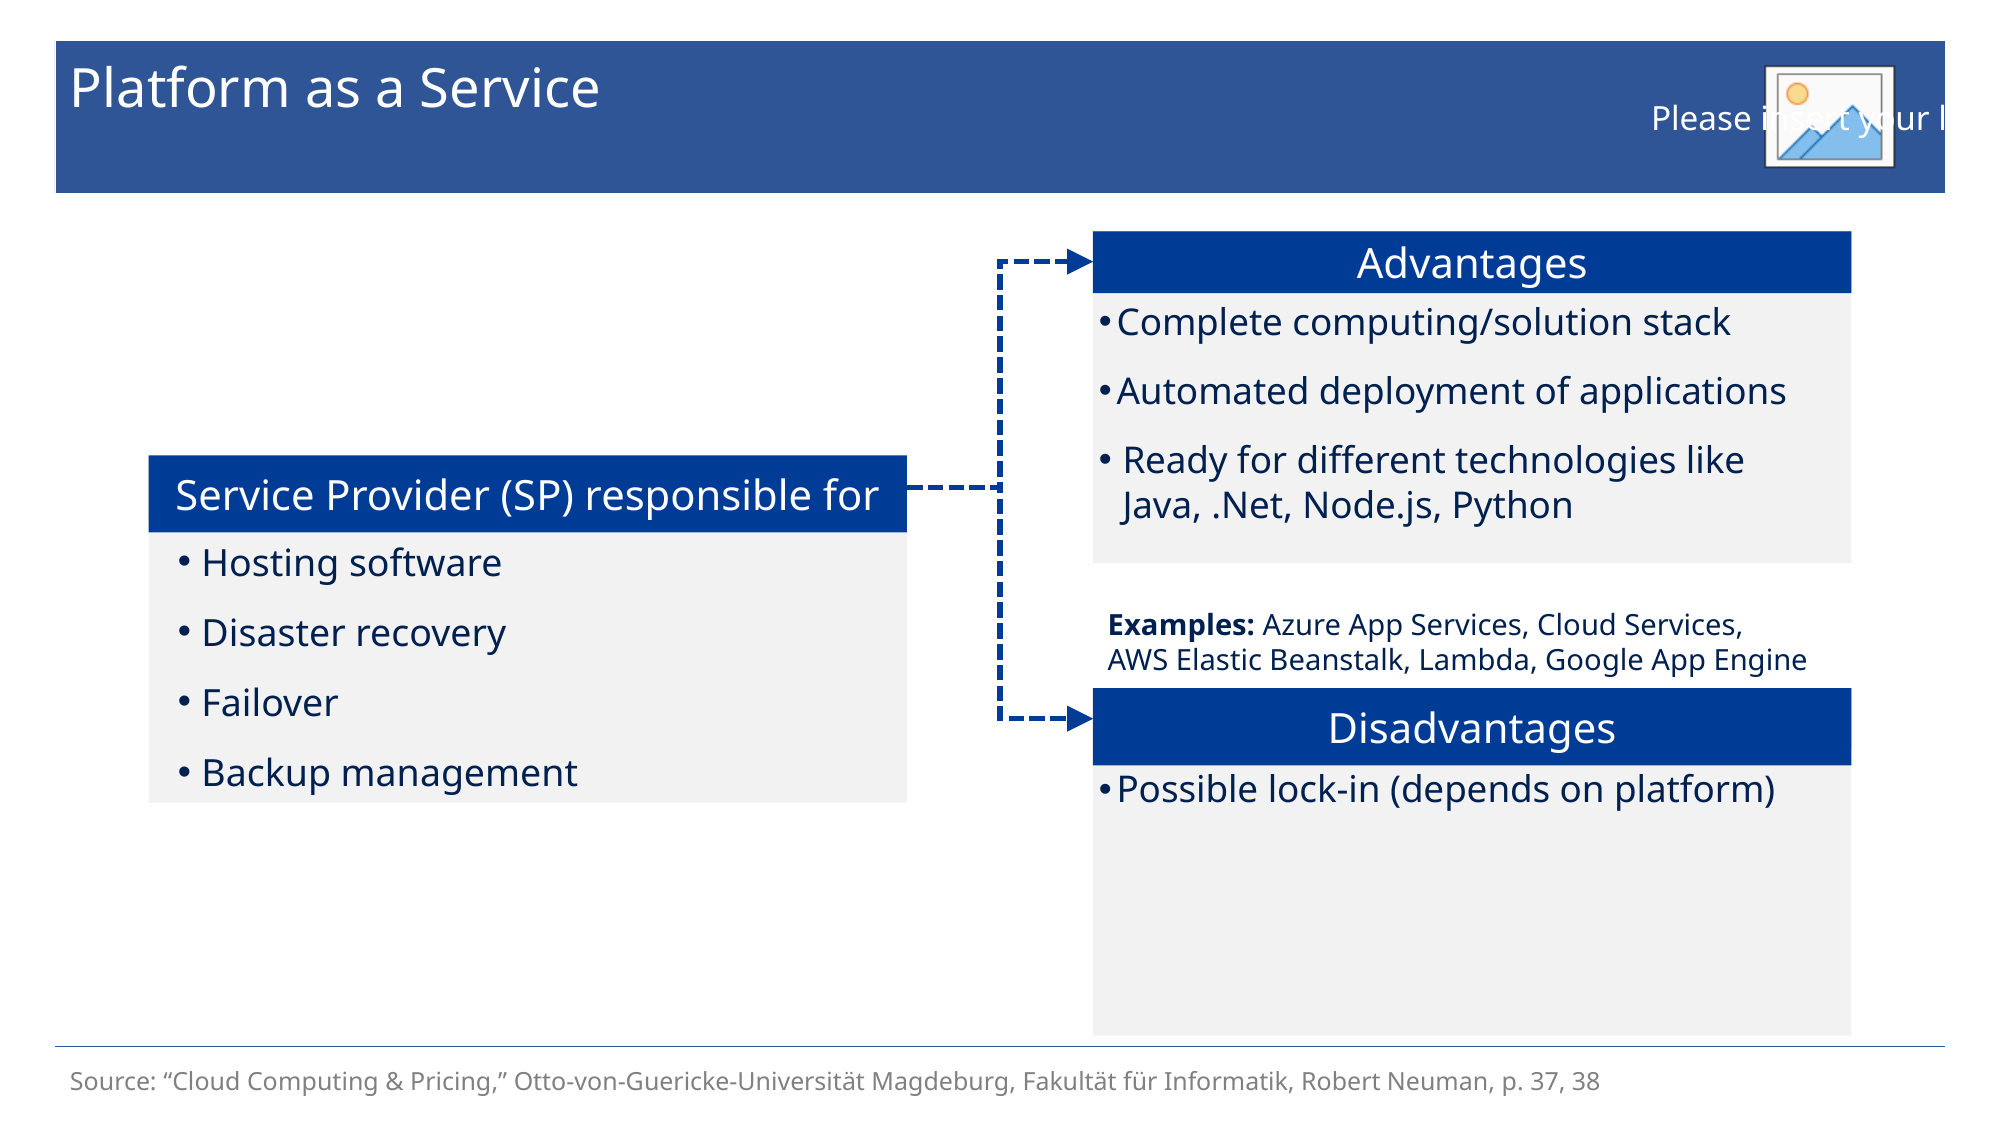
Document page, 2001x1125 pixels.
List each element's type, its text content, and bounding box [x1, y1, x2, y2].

title Platform as a Service [54, 45, 1714, 188]
picture [1714, 45, 1946, 188]
text_box Examples: Azure App Services, Cloud Services, AWS Elastic Beanstalk, Lambda, Google App Engine [1094, 599, 1852, 684]
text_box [1092, 231, 1852, 564]
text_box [1092, 688, 1852, 1036]
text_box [907, 261, 1092, 487]
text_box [148, 455, 907, 803]
list Source: “Cloud Computing & Pricing,” Otto-von-Guericke-Universität Magdeburg, Fakultät für Informatik, Robert Neuman, p. 37, 38 [54, 1045, 1738, 1117]
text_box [907, 487, 1094, 719]
